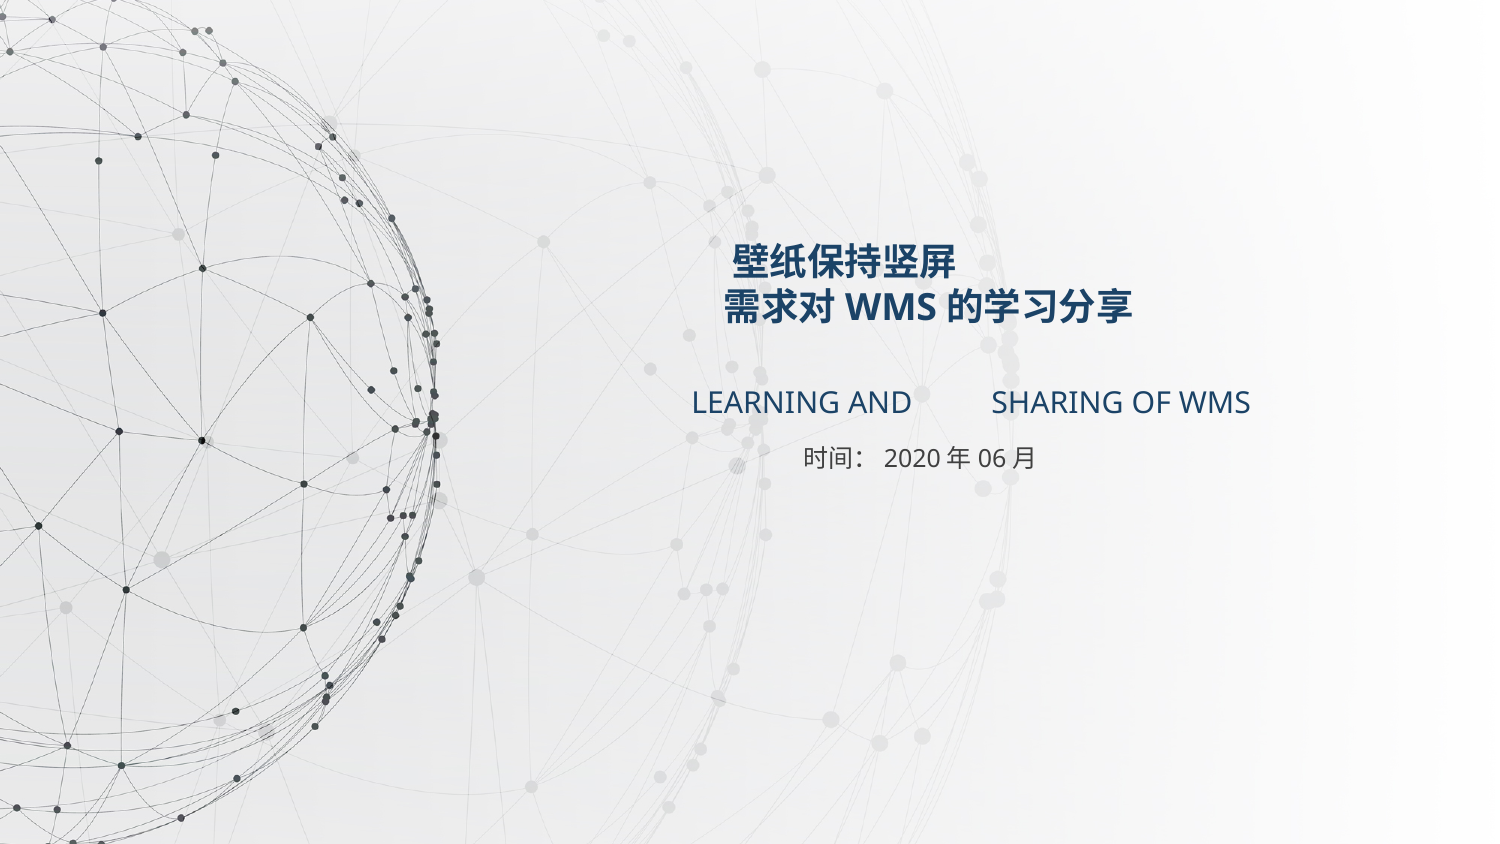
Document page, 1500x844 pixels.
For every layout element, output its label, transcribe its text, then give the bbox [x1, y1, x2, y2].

picture [0, 0, 1500, 844]
text_box 时间：2020年06月 [483, 437, 1051, 478]
text_box 壁纸保持竖屏 需求对WMS的学习分享 [694, 231, 1500, 377]
text_box LEARNING AND SHARING OF WMS [680, 377, 1500, 425]
